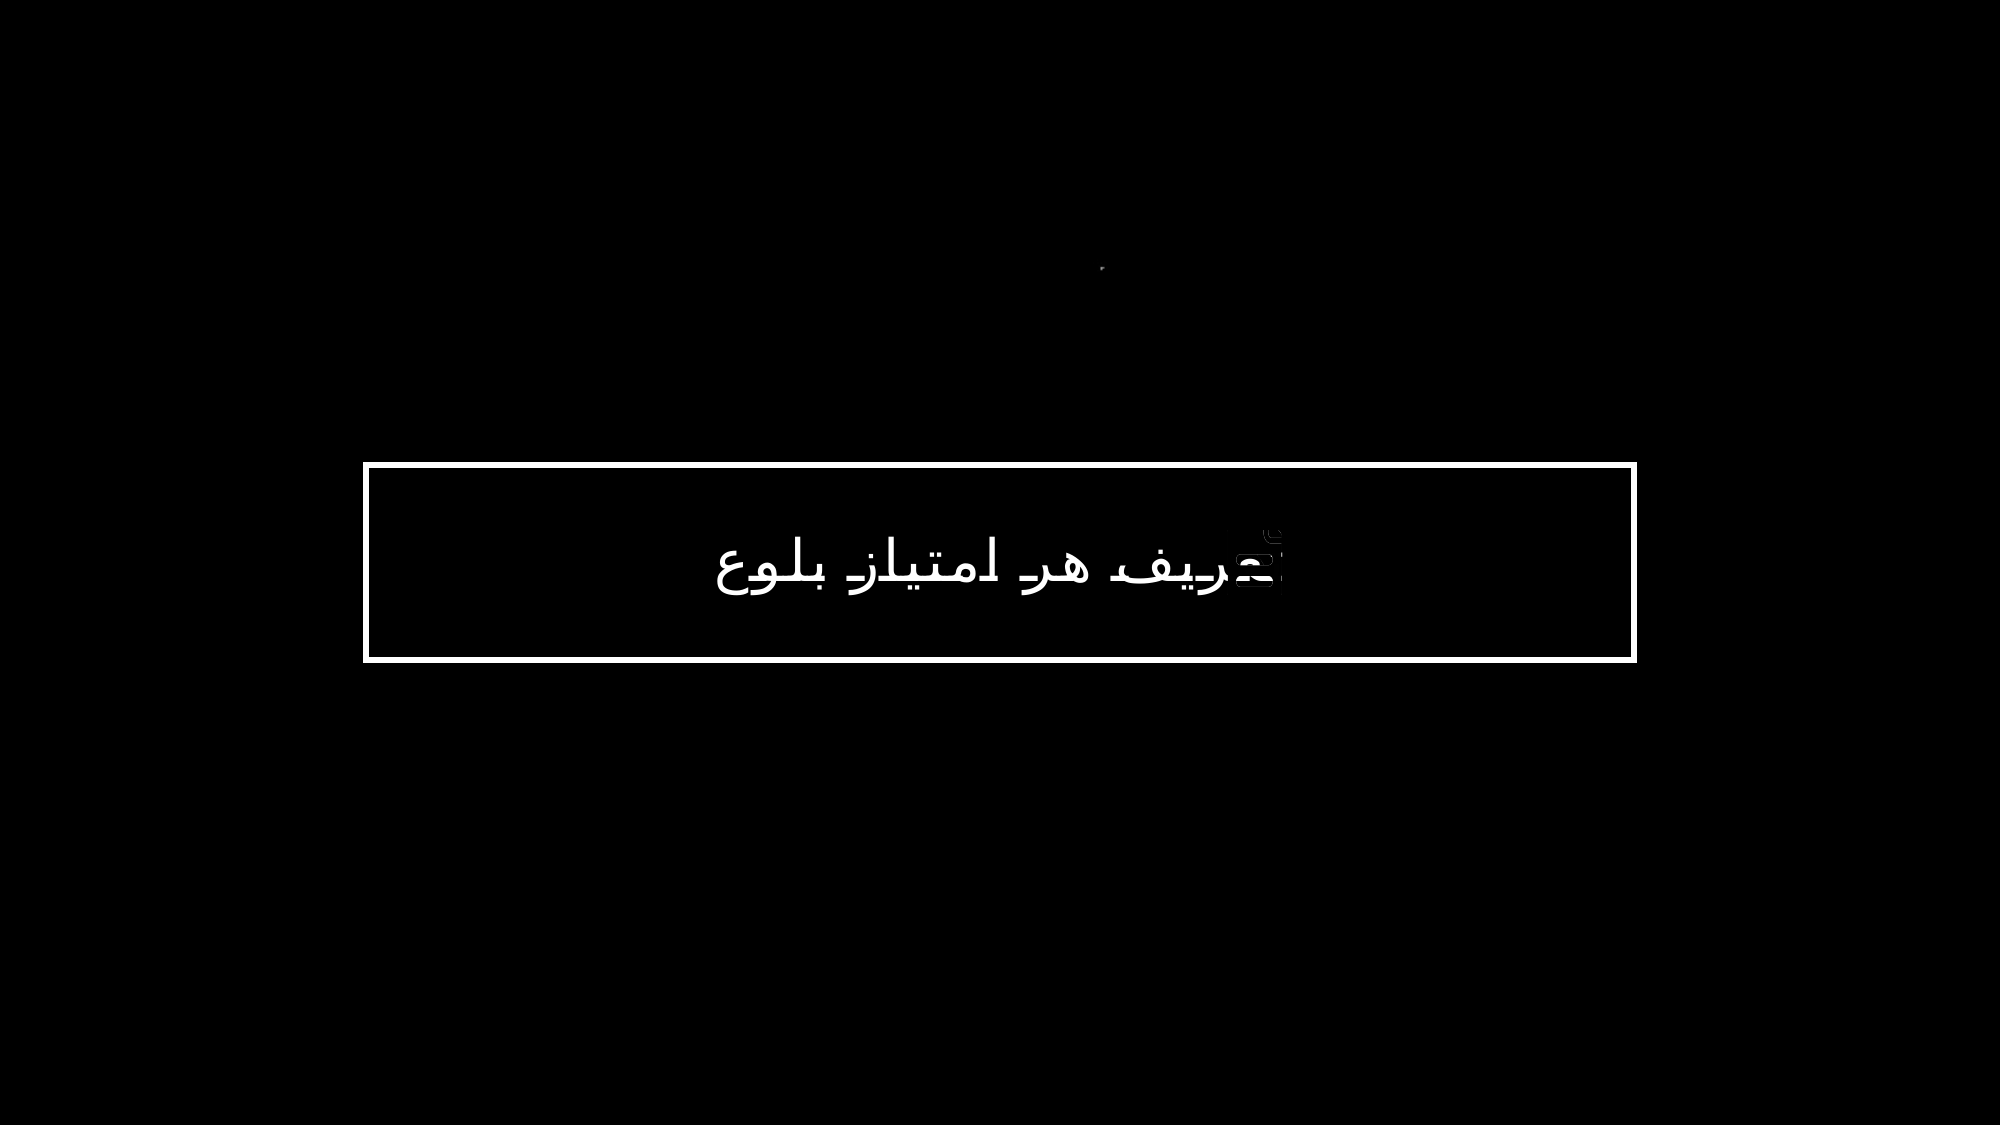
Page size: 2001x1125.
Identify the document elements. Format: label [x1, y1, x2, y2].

list [0, 0, 2000, 1125]
